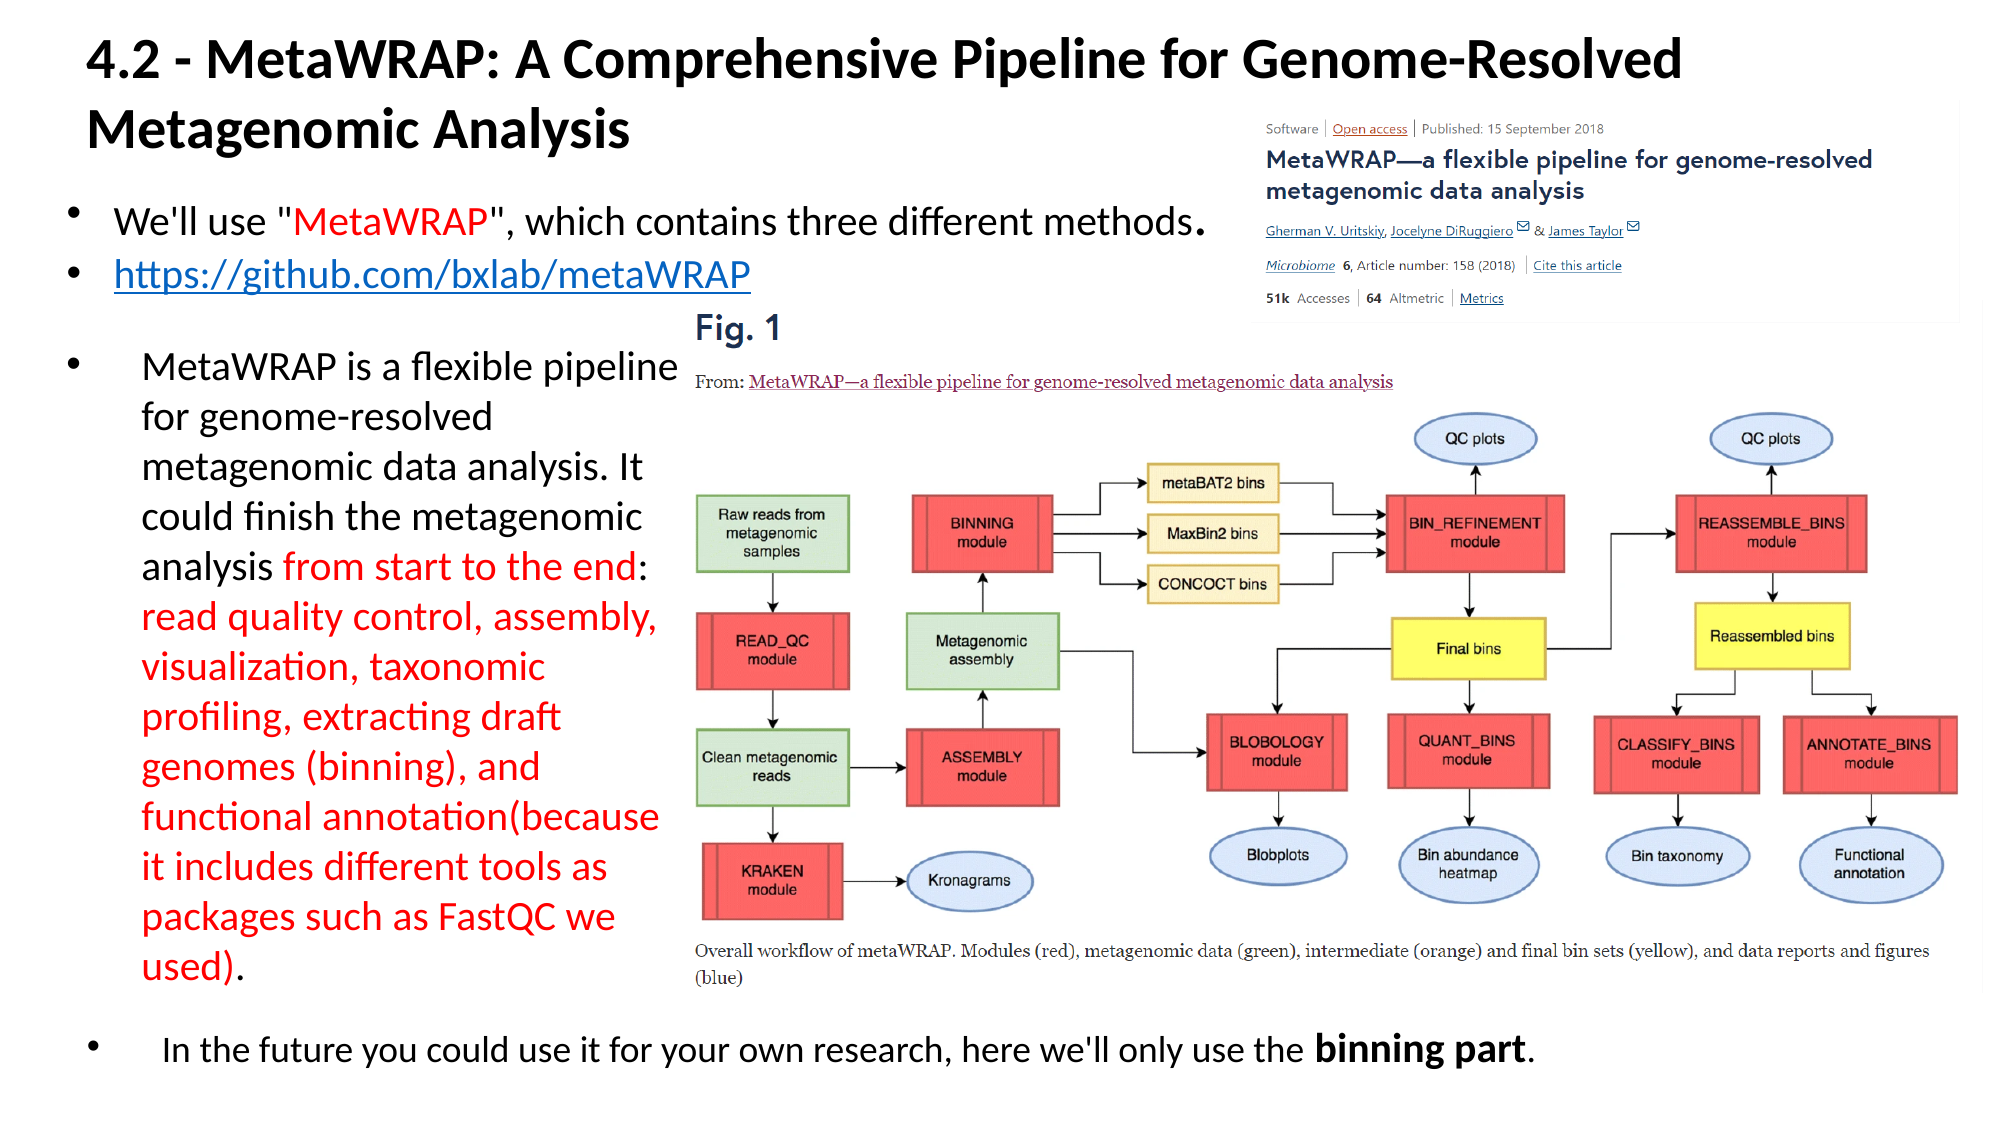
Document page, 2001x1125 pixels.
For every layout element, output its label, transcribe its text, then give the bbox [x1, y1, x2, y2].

picture [680, 100, 1983, 993]
text_box In the future you could use it for your own research, here we'll only use the binning part. [72, 1013, 1880, 1078]
text_box MetaWRAP is a flexible pipeline for genome-resolved metagenomic data analysis. It could finish the metagenomic analysis from start to the end: read quality control, assembly, visualization, taxonomic profiling, extracting draft genomes (binning), and functional annotation(because it includes different tools as packages such as FastQC we used). [51, 331, 697, 1047]
text_box 4.2 - MetaWRAP: A Comprehensive Pipeline for Genome-Resolved Metagenomic Analysis [72, 13, 1728, 168]
text_box We'll use "MetaWRAP", which contains three different methods. https://github.com/bxlab/metaWRAP [51, 169, 1251, 331]
